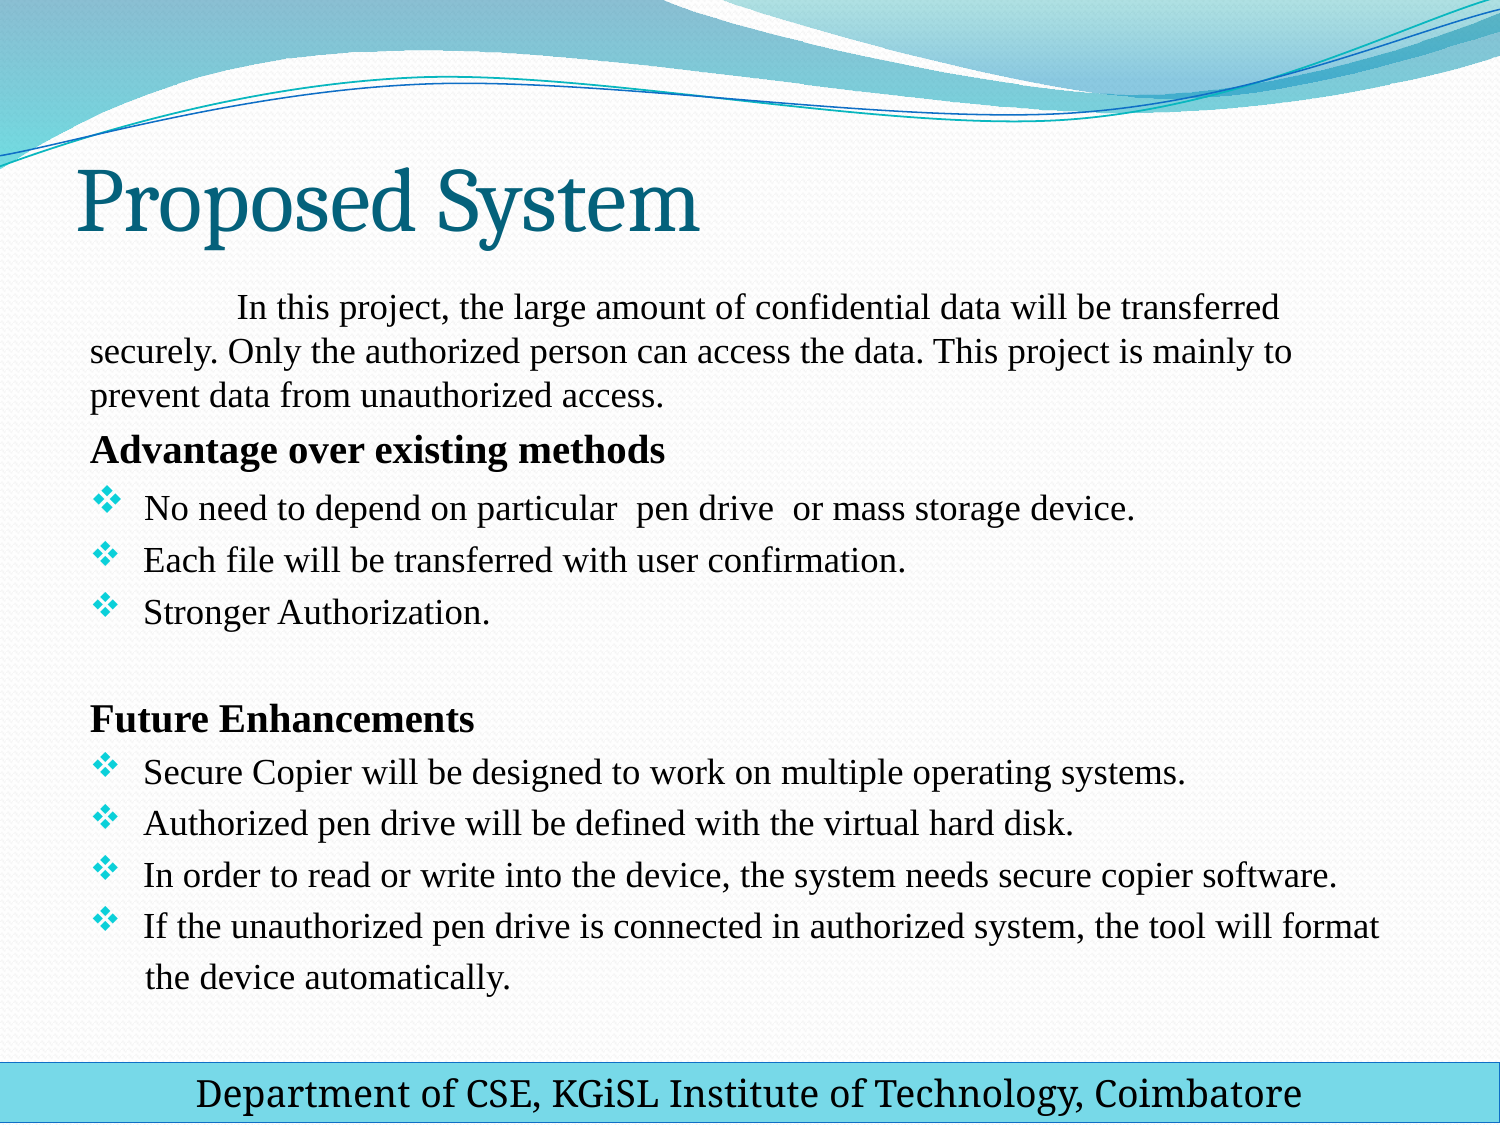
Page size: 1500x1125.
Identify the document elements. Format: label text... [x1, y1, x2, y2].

list In this project, the large amount of confidential data will be transferred securely. Only the authorized person can access the data. This project is mainly to prevent data from unauthorized access. Advantage over existing methods No need to depend on particular pen drive or mass storage device. Each file will be transferred with user confirmation. Stronger Authorization. Future Enhancements Secure Copier will be designed to work on multiple operating systems. Authorized pen drive will be defined with the virtual hard disk. In order to read or write into the device, the system needs secure copier software. If the unauthorized pen drive is connected in authorized system, the tool will format the device automatically. [75, 275, 1425, 1038]
title Proposed System [75, 115, 1425, 250]
text_box Department of CSE, KGiSL Institute of Technology, Coimbatore [0, 1062, 1500, 1123]
